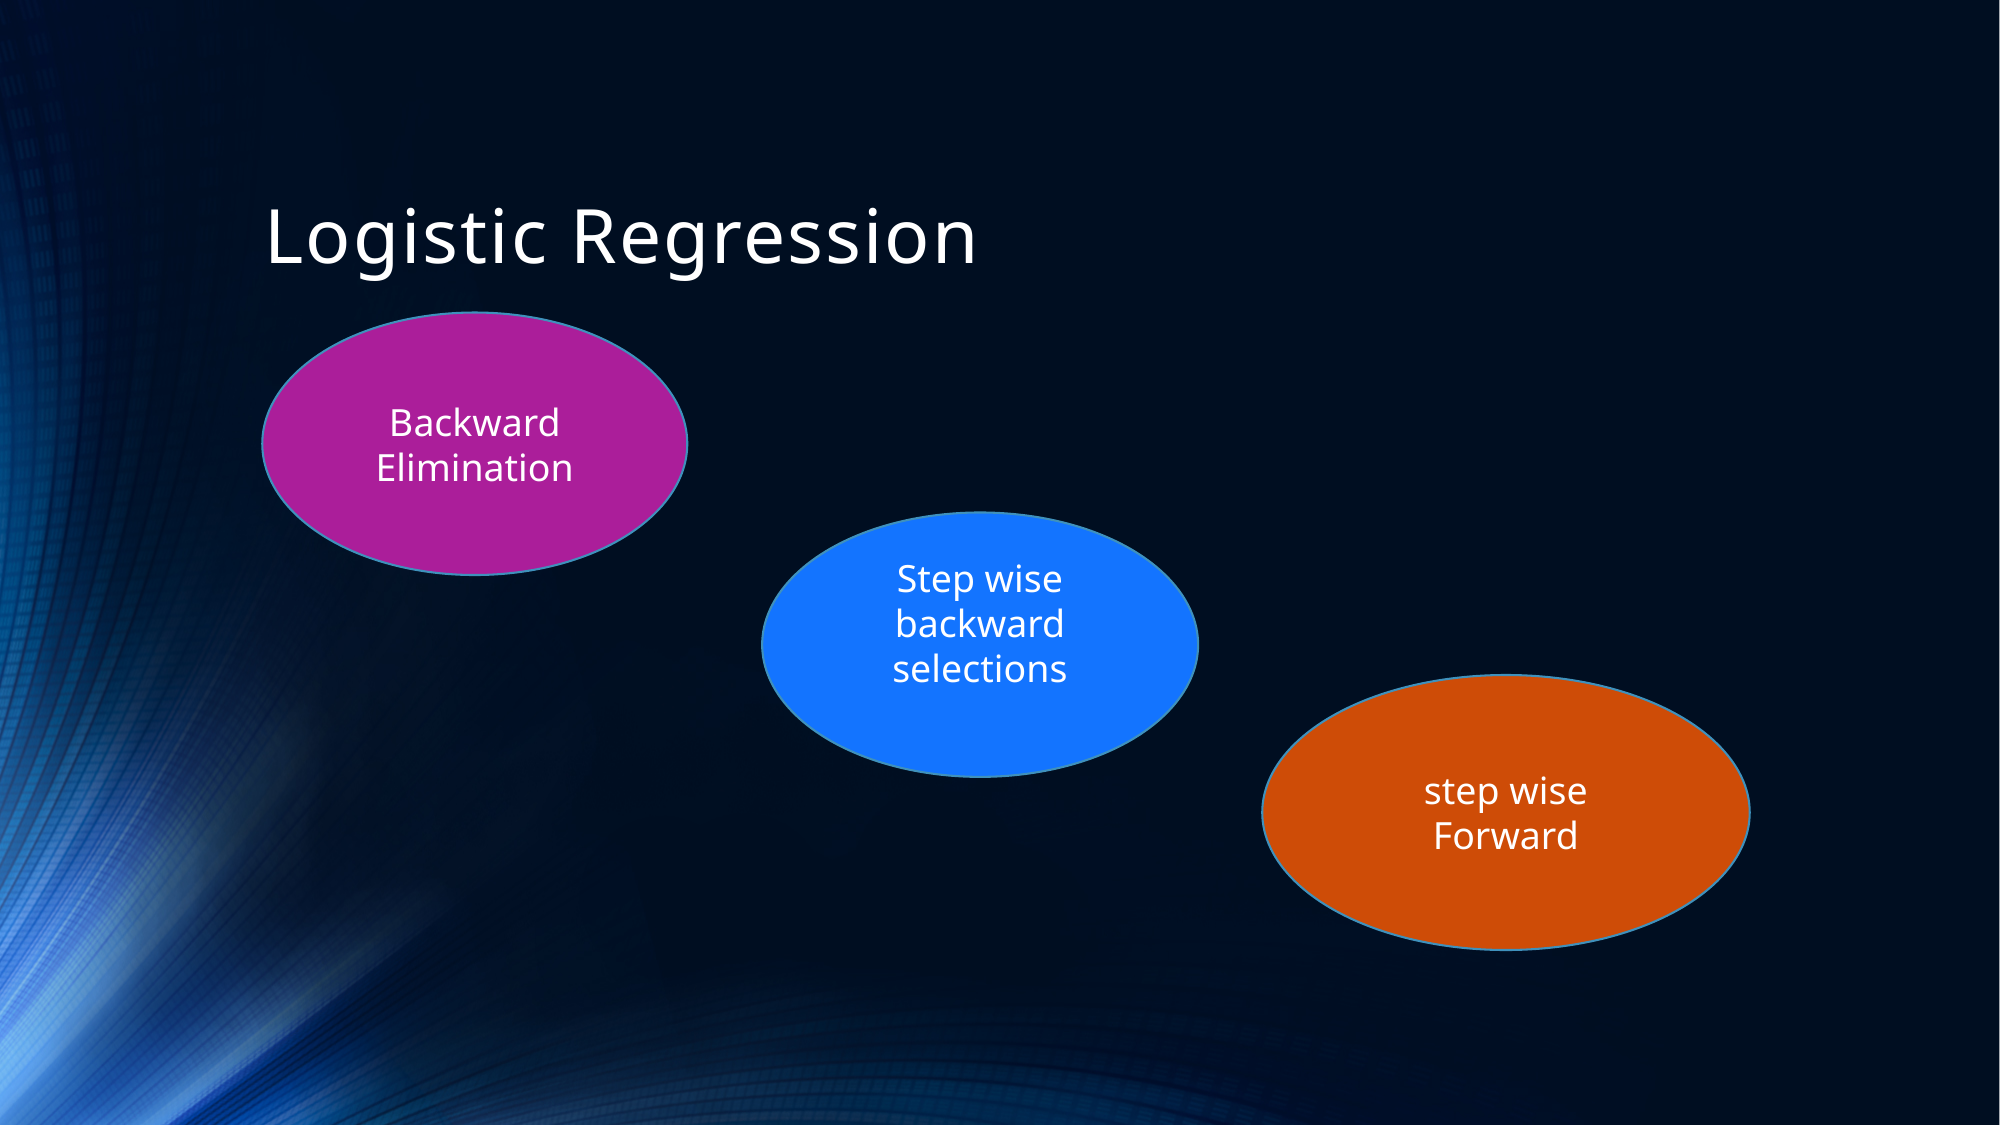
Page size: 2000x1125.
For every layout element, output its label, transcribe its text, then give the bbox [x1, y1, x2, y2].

text_box Step wise backward selections [761, 511, 1200, 778]
picture [0, 0, 2000, 1125]
text_box step wise Forward [1261, 673, 1751, 952]
text_box Backward Elimination [261, 311, 689, 577]
title Logistic Regression [249, 62, 1750, 288]
